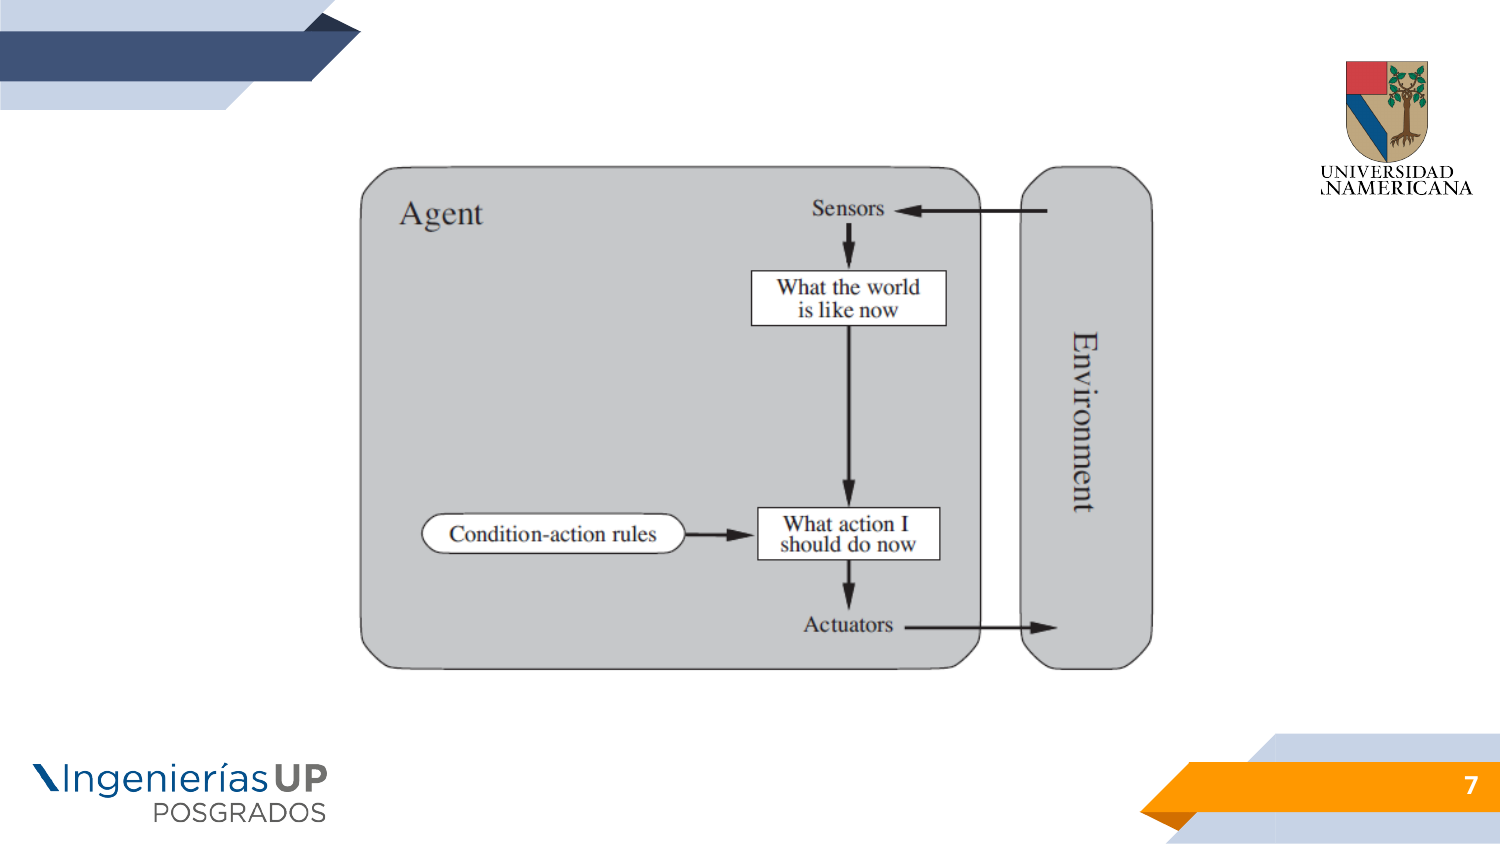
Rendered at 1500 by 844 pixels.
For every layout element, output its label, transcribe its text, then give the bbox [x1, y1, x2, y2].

slide_number 7 [1249, 760, 1494, 813]
picture [15, 737, 344, 844]
picture [190, 44, 1490, 680]
